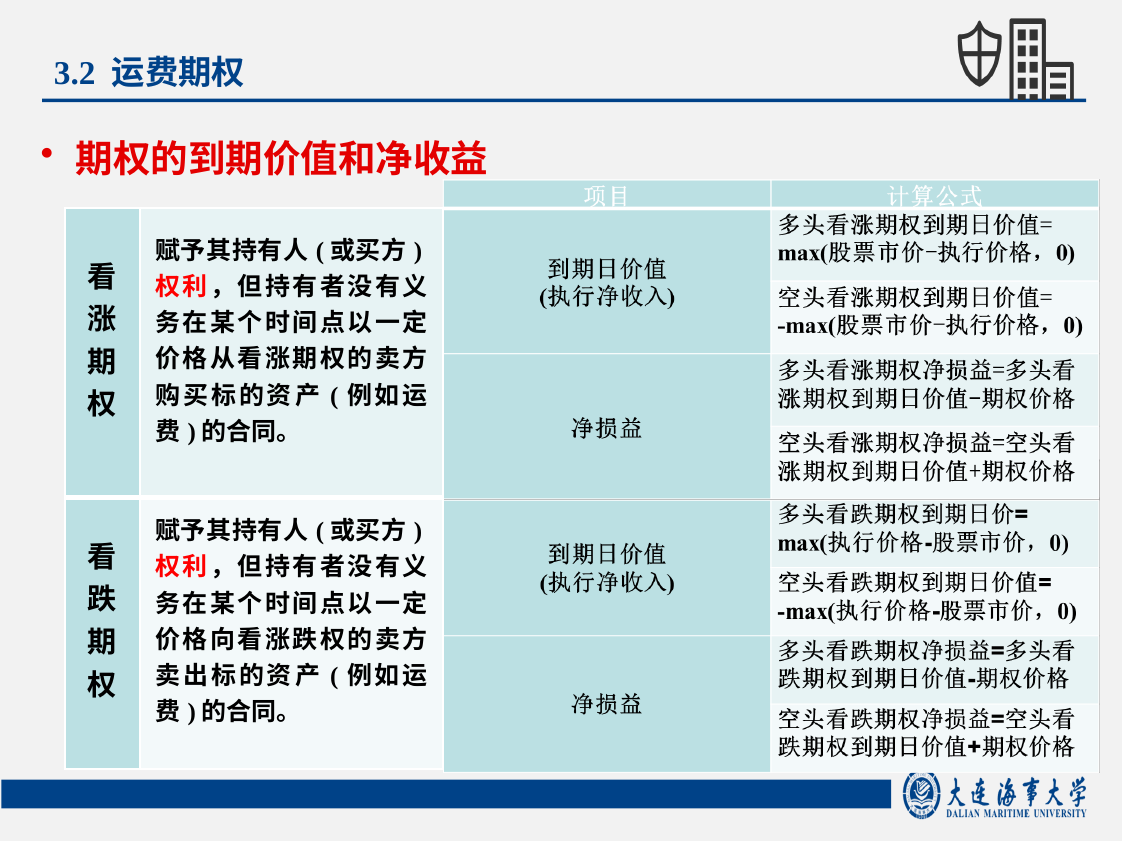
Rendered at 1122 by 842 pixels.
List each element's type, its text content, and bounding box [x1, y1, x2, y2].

table_header 赋予其持有人(或买方)权利，但持有者没有义务在某个时间点以一定价格从看涨期权的卖方购买标的资产(例如运费)的合同。 [141, 209, 442, 495]
table_cell 赋予其持有人(或买方)权利，但持有者没有义务在某个时间点以一定价格向看涨跌权的卖方卖出标的资产(例如运费)的合同。 [141, 500, 442, 768]
table_cell 看跌期权 [66, 500, 139, 768]
text_box 期权的到期价值和净收益 [29, 116, 1005, 187]
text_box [442, 172, 1101, 776]
picture [902, 776, 1087, 820]
table_header 看涨期权 [66, 209, 139, 495]
text_box 3.2 运费期权 [42, 46, 257, 98]
picture [957, 18, 1074, 100]
